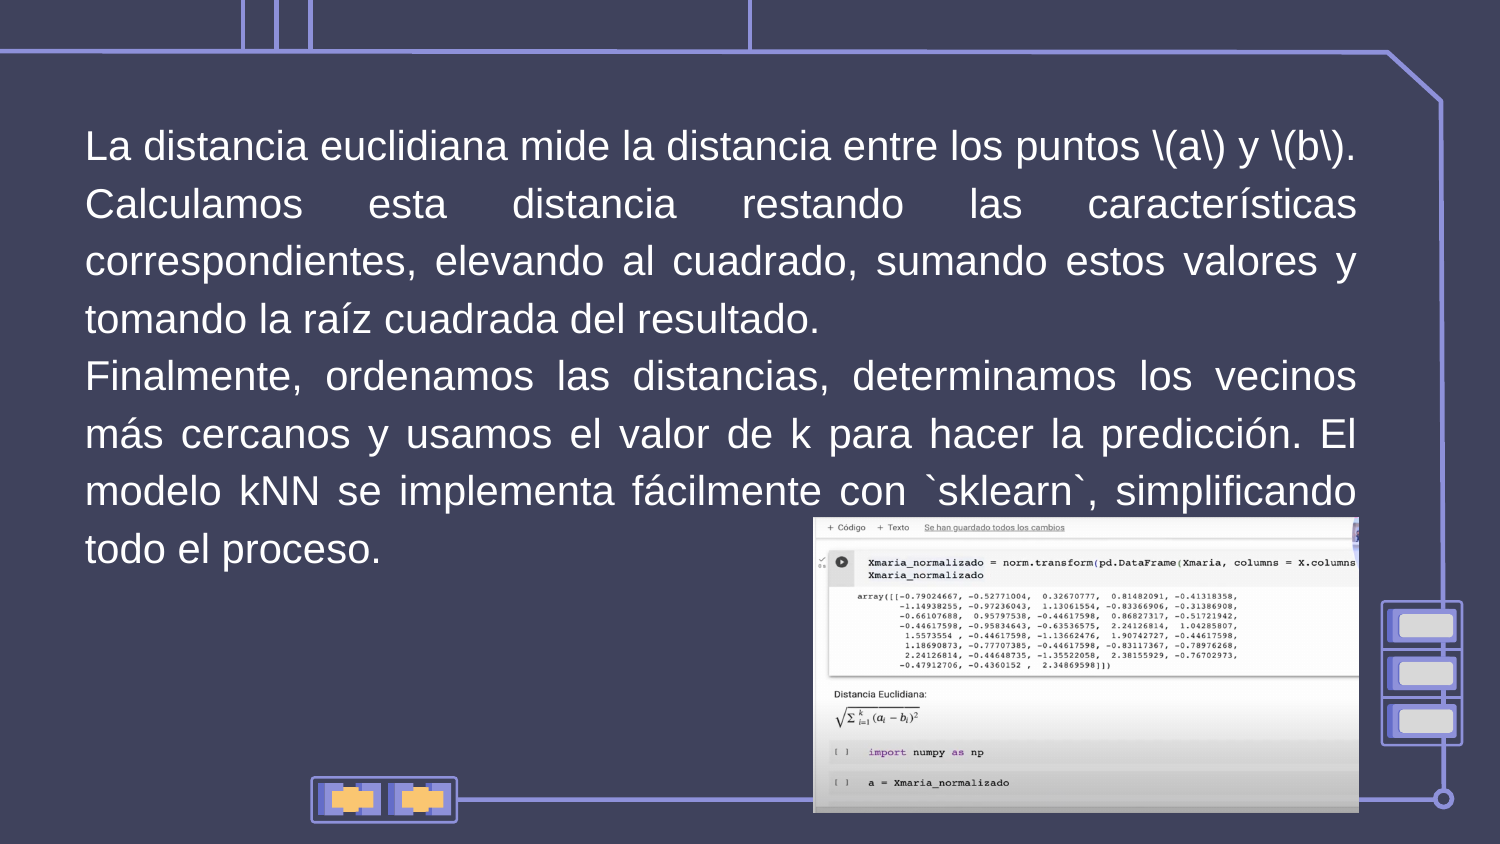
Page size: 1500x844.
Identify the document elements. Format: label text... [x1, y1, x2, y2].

picture [813, 516, 1359, 813]
text_box La distancia euclidiana mide la distancia entre los puntos \(a\) y \(b\). Calculamos esta distancia restando las características correspondientes, elevando al cuadrado, sumando estos valores y tomando la raíz cuadrada del resultado. Finalmente, ordenamos las distancias, determinamos los vecinos más cercanos y usamos el valor de k para hacer la predicción. El modelo kNN se implementa fácilmente con `sklearn`, simplificando todo el proceso. [70, 96, 1373, 559]
